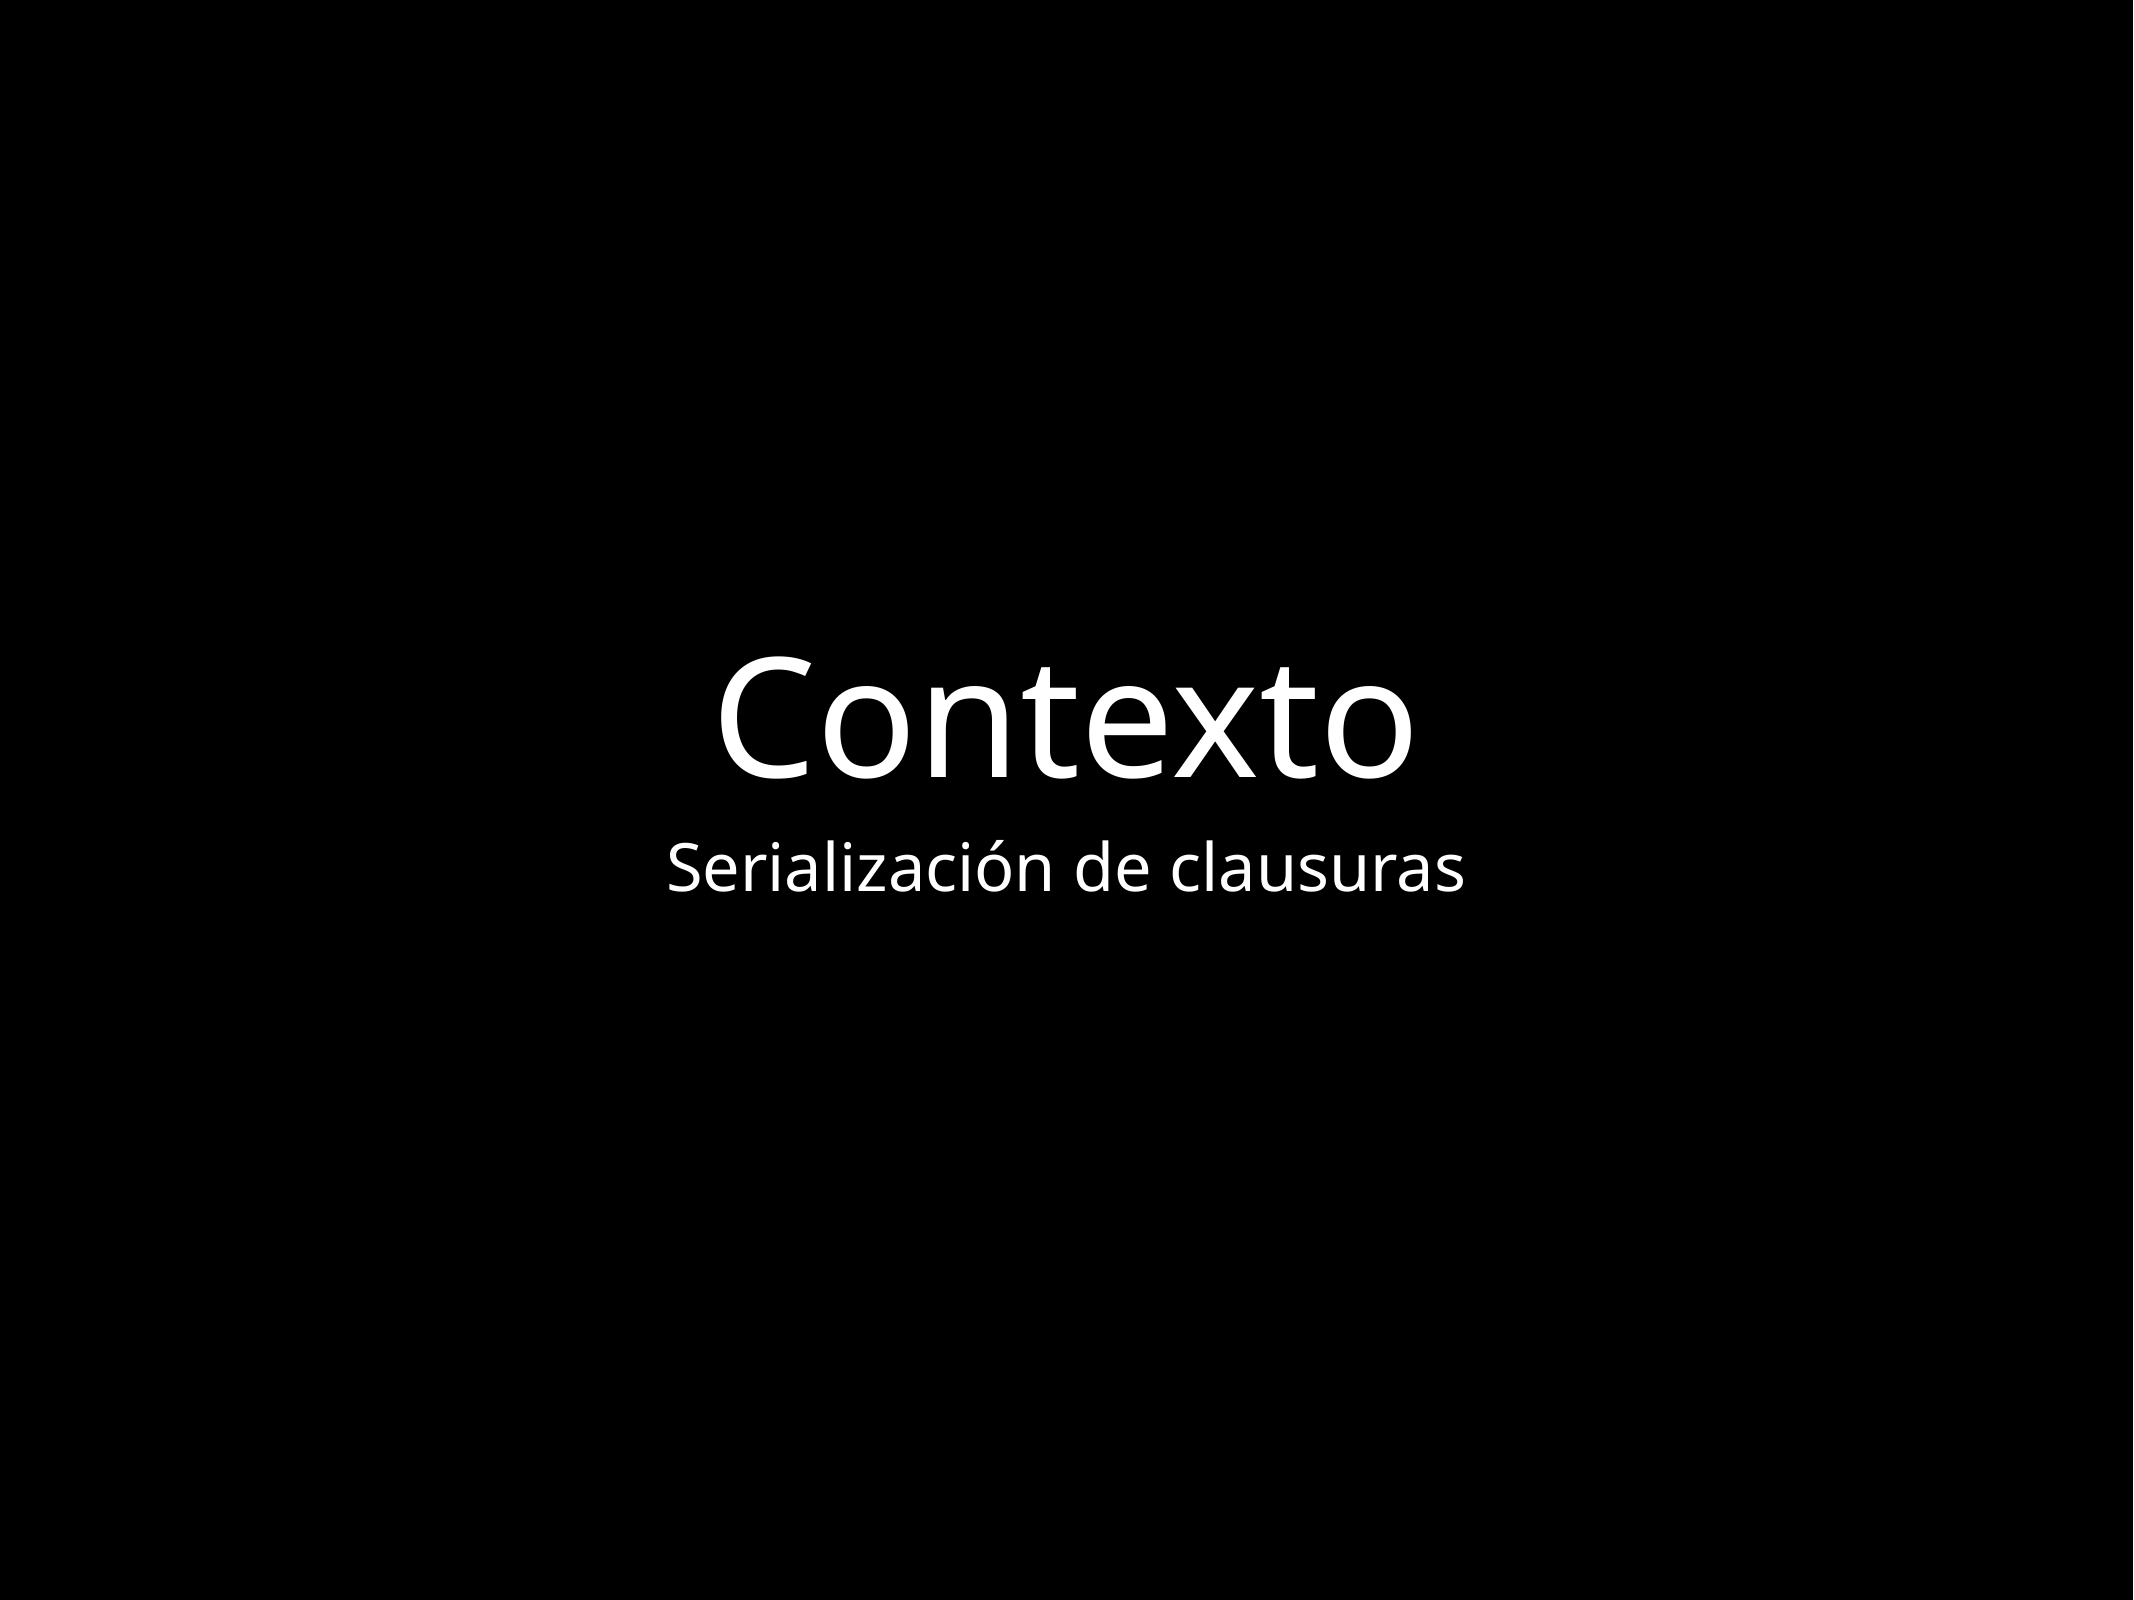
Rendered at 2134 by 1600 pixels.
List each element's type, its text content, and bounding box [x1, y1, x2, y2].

list Serialización de clausuras [207, 824, 1926, 1011]
title Contexto [207, 268, 1926, 811]
